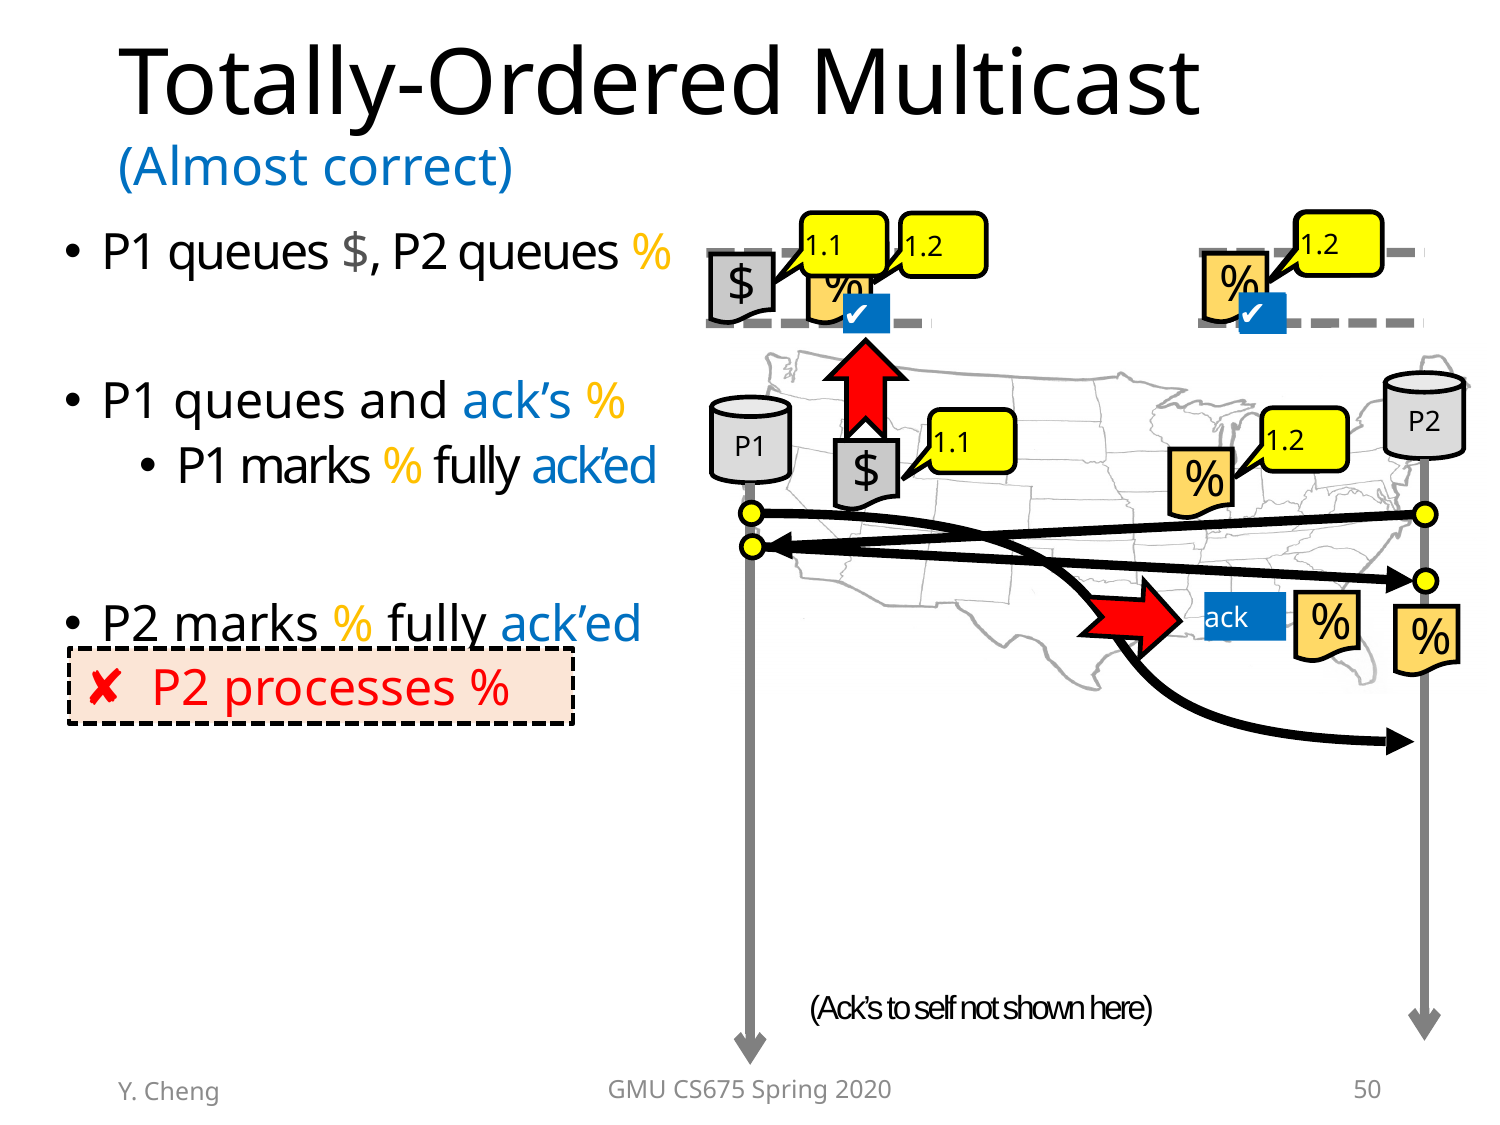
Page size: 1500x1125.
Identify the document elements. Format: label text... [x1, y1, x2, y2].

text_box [710, 212, 888, 324]
text_box P1 [710, 397, 730, 482]
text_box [1204, 592, 1359, 662]
picture [730, 340, 1487, 694]
slide_number 50 [1059, 1060, 1397, 1121]
text_box ✔ [1238, 324, 1286, 333]
text_box ✘ P2 processes % [68, 648, 574, 724]
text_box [763, 514, 1414, 546]
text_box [1169, 407, 1348, 519]
text_box (Ack’s to self not shown here) [794, 979, 1396, 1034]
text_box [763, 546, 1415, 582]
footer GMU CS675 Spring 2020 [496, 1060, 1004, 1121]
list P1 queues $, P2 queues % P1 queues and ack’s % P1 marks % fully ack’ed P2 marks % fully ack’ed [49, 218, 699, 694]
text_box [1204, 211, 1383, 323]
title Totally-Ordered Multicast (Almost correct) [103, 25, 1397, 243]
slide_number Y. Cheng [103, 1060, 441, 1121]
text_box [835, 409, 1016, 510]
text_box ✔ [843, 324, 891, 334]
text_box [888, 213, 987, 324]
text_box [762, 513, 1415, 742]
